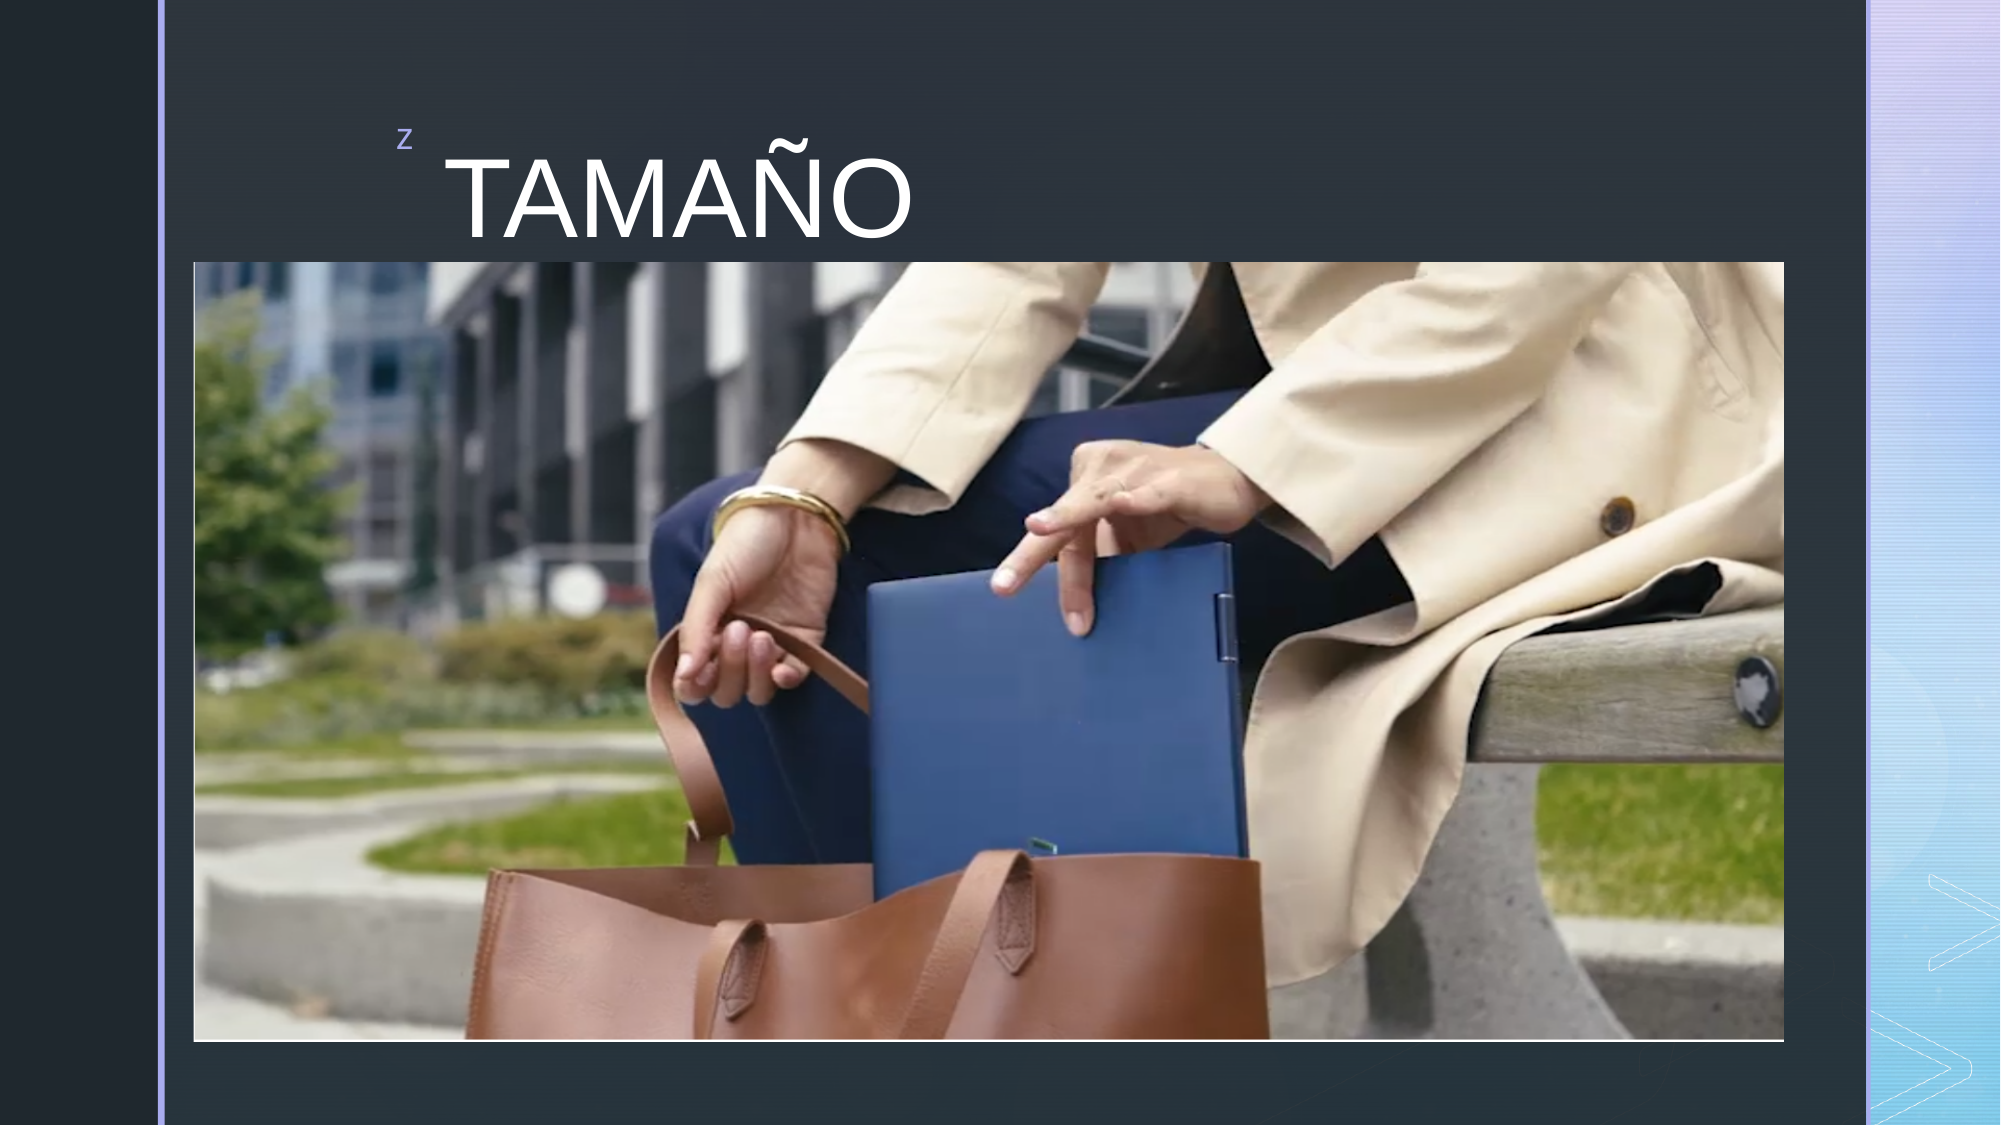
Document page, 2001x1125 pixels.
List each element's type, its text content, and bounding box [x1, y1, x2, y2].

picture [193, 261, 1785, 1042]
title TAMAÑO [428, 132, 1734, 261]
picture [1871, 0, 2001, 1125]
